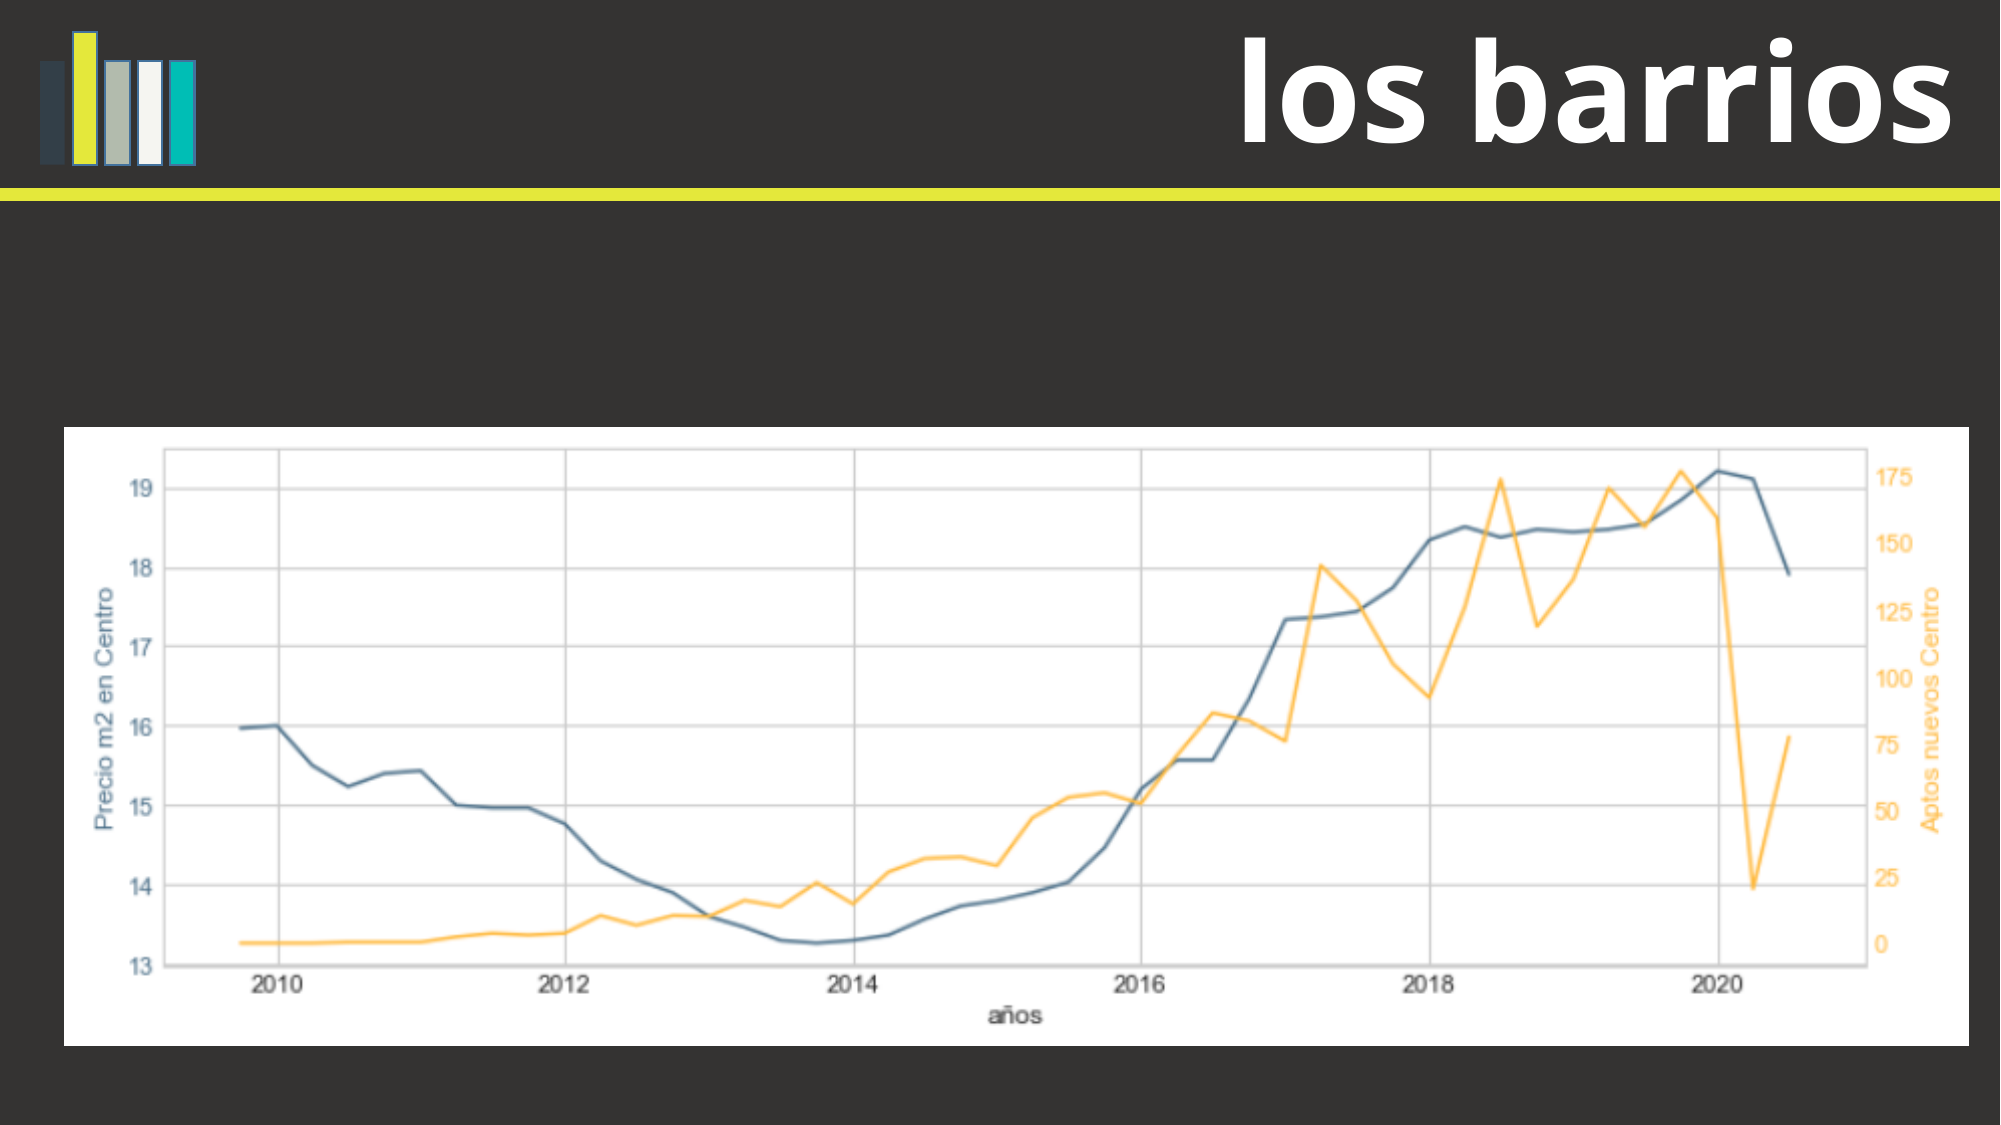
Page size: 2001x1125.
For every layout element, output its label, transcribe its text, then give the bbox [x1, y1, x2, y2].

picture [64, 427, 1969, 1046]
text_box los barrios [896, 0, 1971, 188]
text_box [40, 32, 195, 165]
